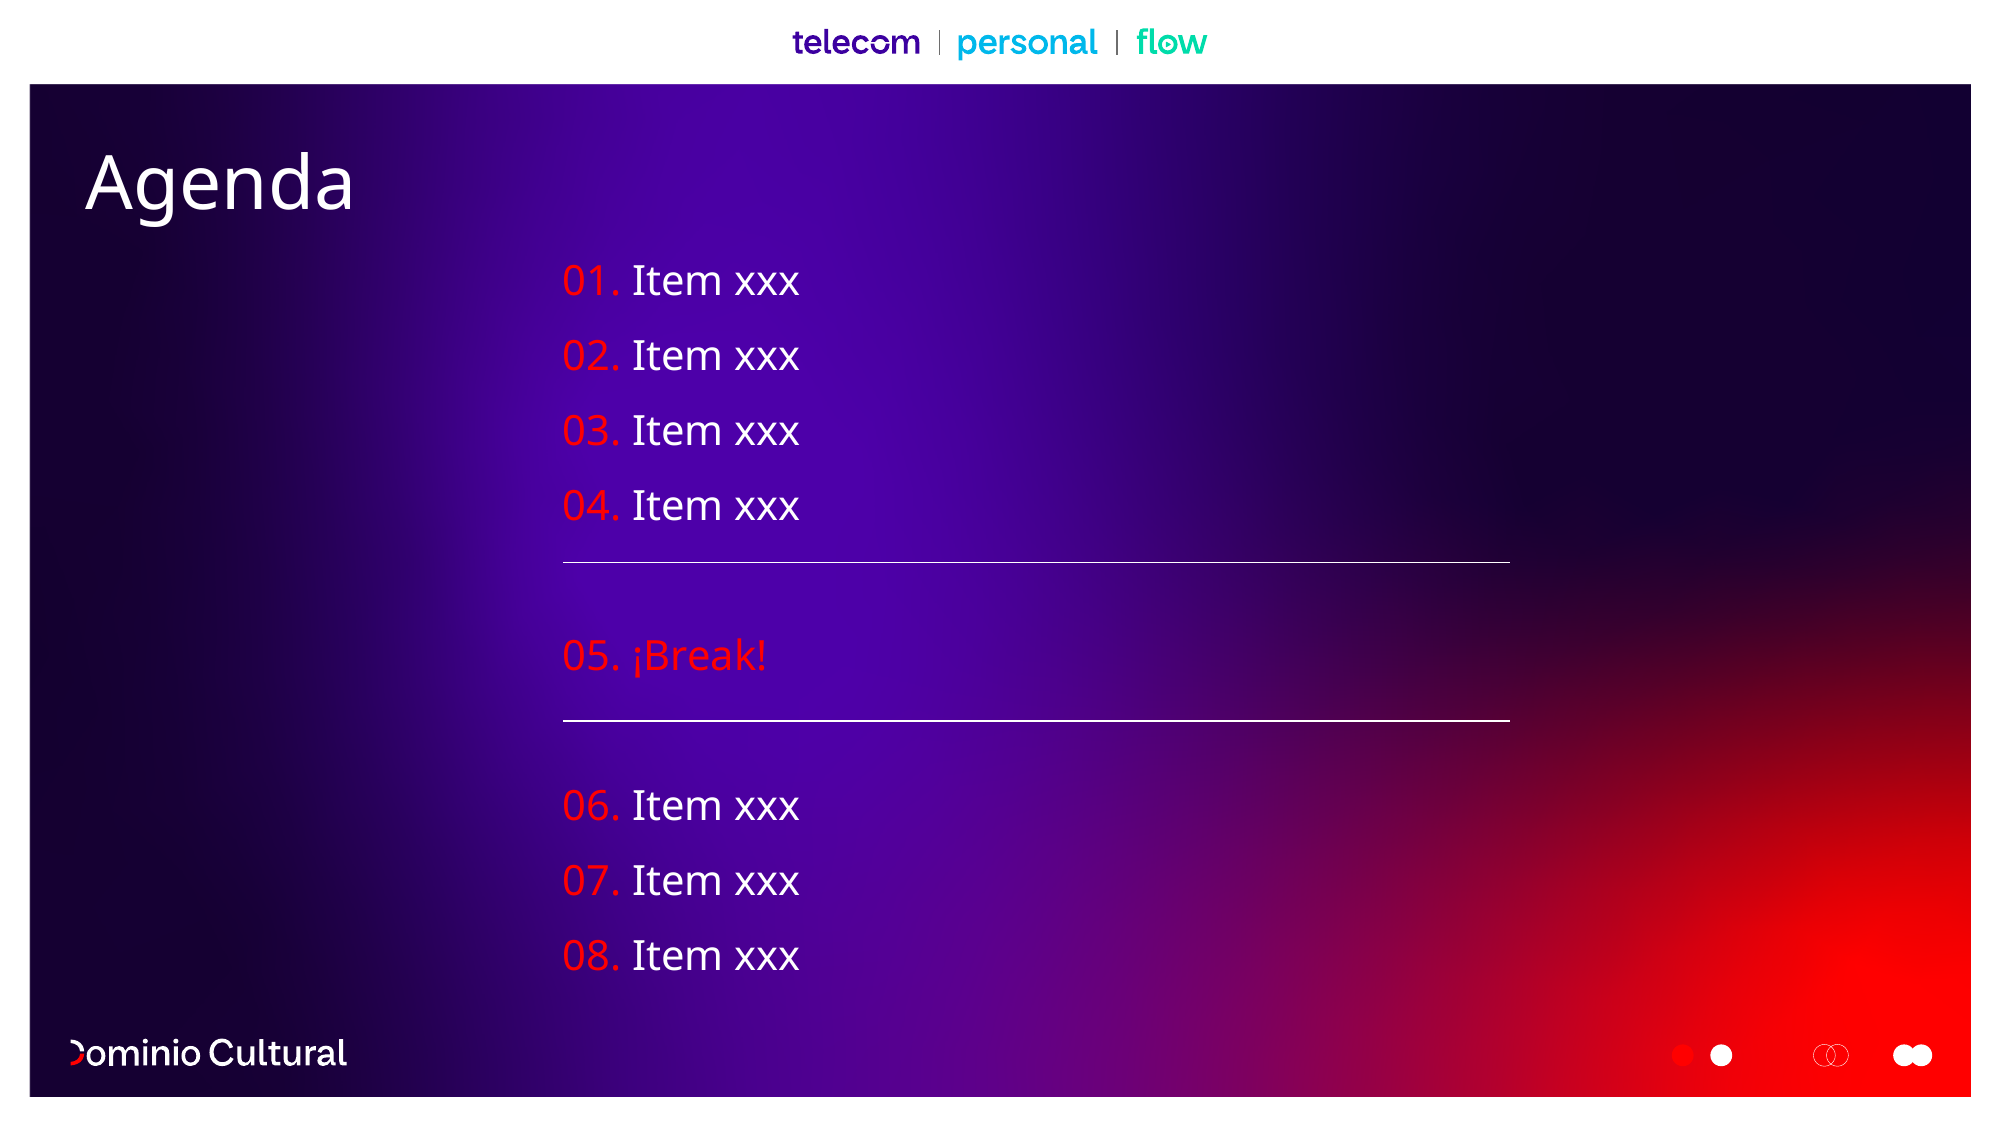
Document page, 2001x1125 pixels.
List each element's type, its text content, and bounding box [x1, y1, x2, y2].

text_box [70, 1038, 347, 1067]
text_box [1671, 1044, 1933, 1067]
text_box Agenda [70, 127, 617, 233]
picture [32, 85, 1971, 1097]
text_box 01. Item xxx 02. Item xxx 03. Item xxx 04. Item xxx 05. ¡Break! 06. Item xxx 07. Item xxx 08. Item xxx [547, 221, 1738, 987]
